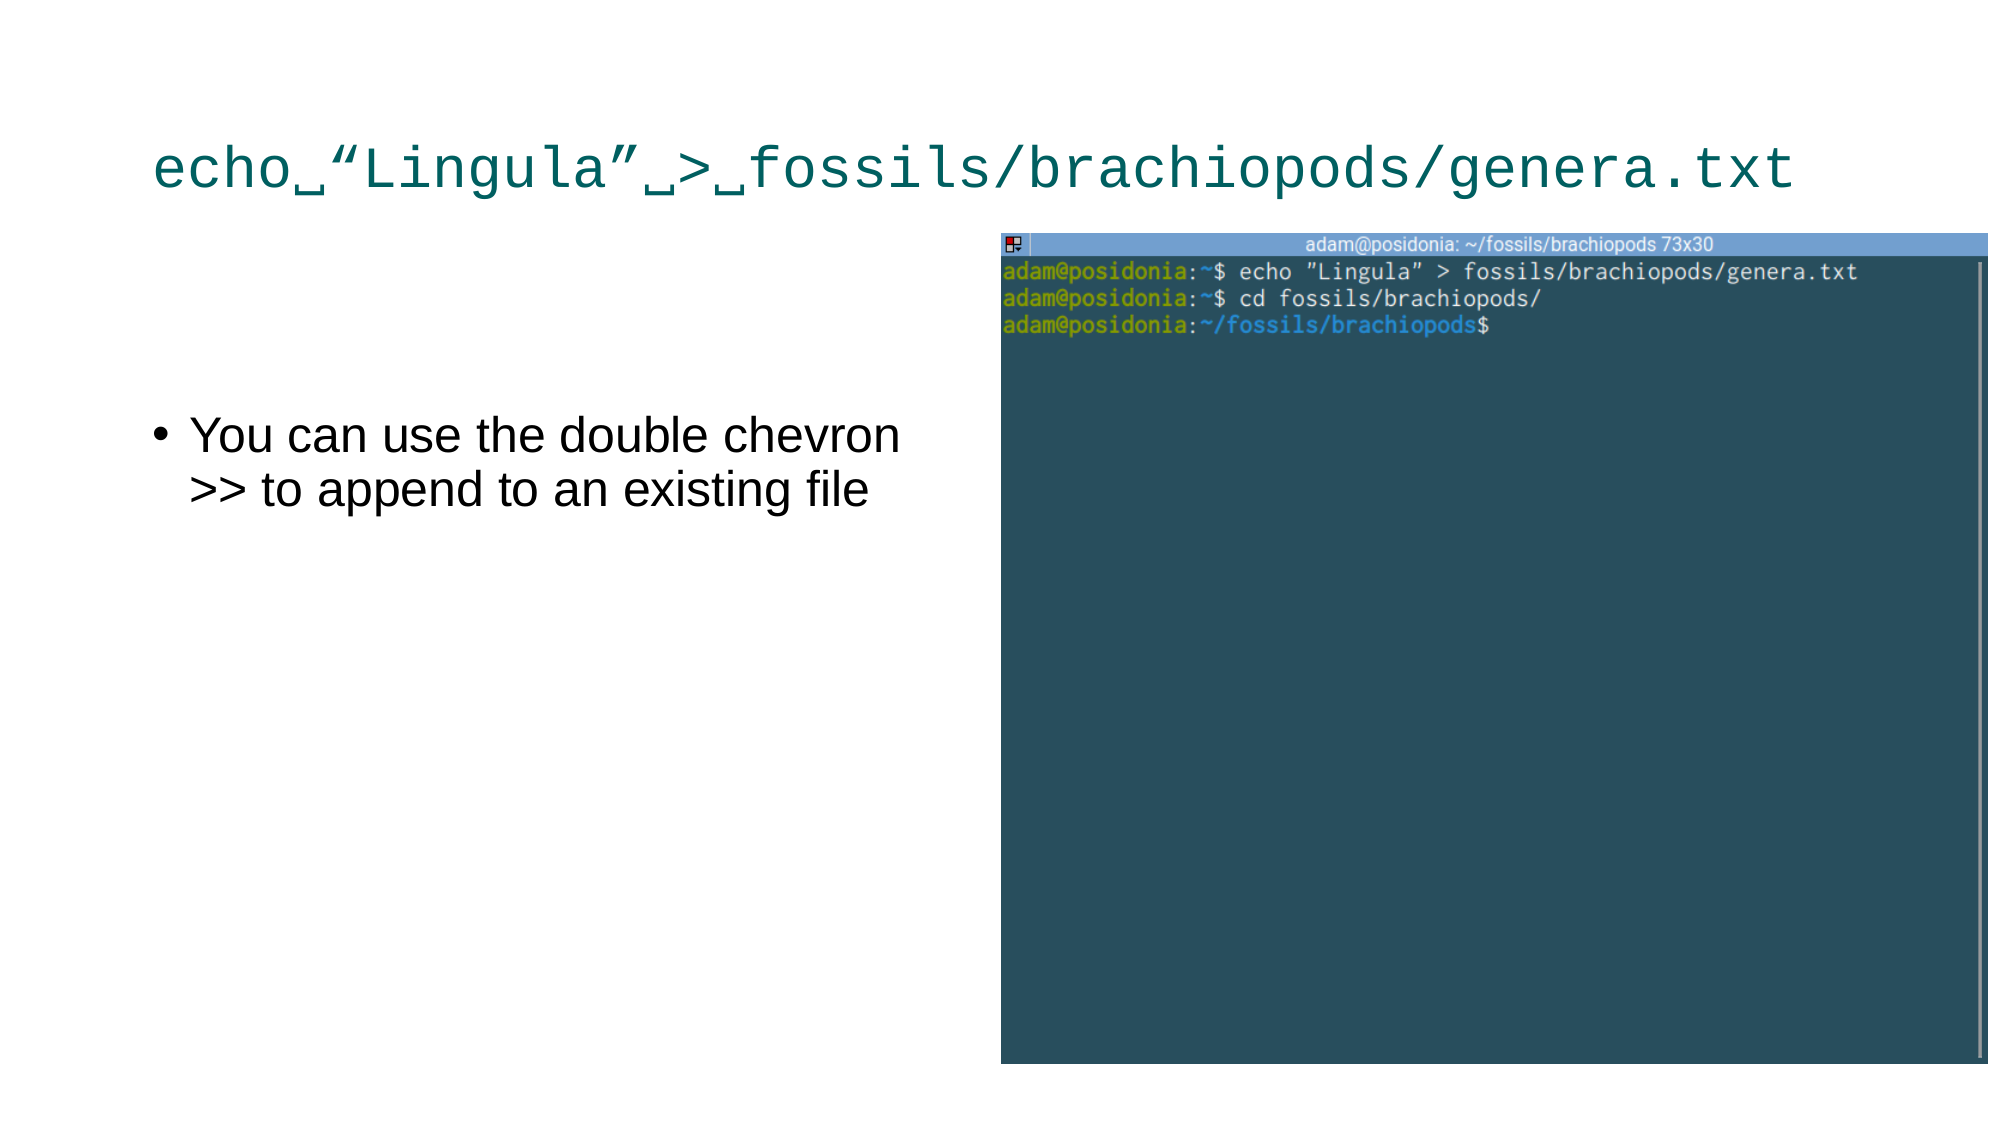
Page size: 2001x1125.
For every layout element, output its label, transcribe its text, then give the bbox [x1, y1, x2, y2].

picture [1001, 233, 1988, 1064]
title echo⎵“Lingula”⎵>⎵fossils/brachiopods/genera.txt [137, 59, 2000, 278]
list You can use the double chevron >> to append to an existing file [137, 402, 984, 691]
